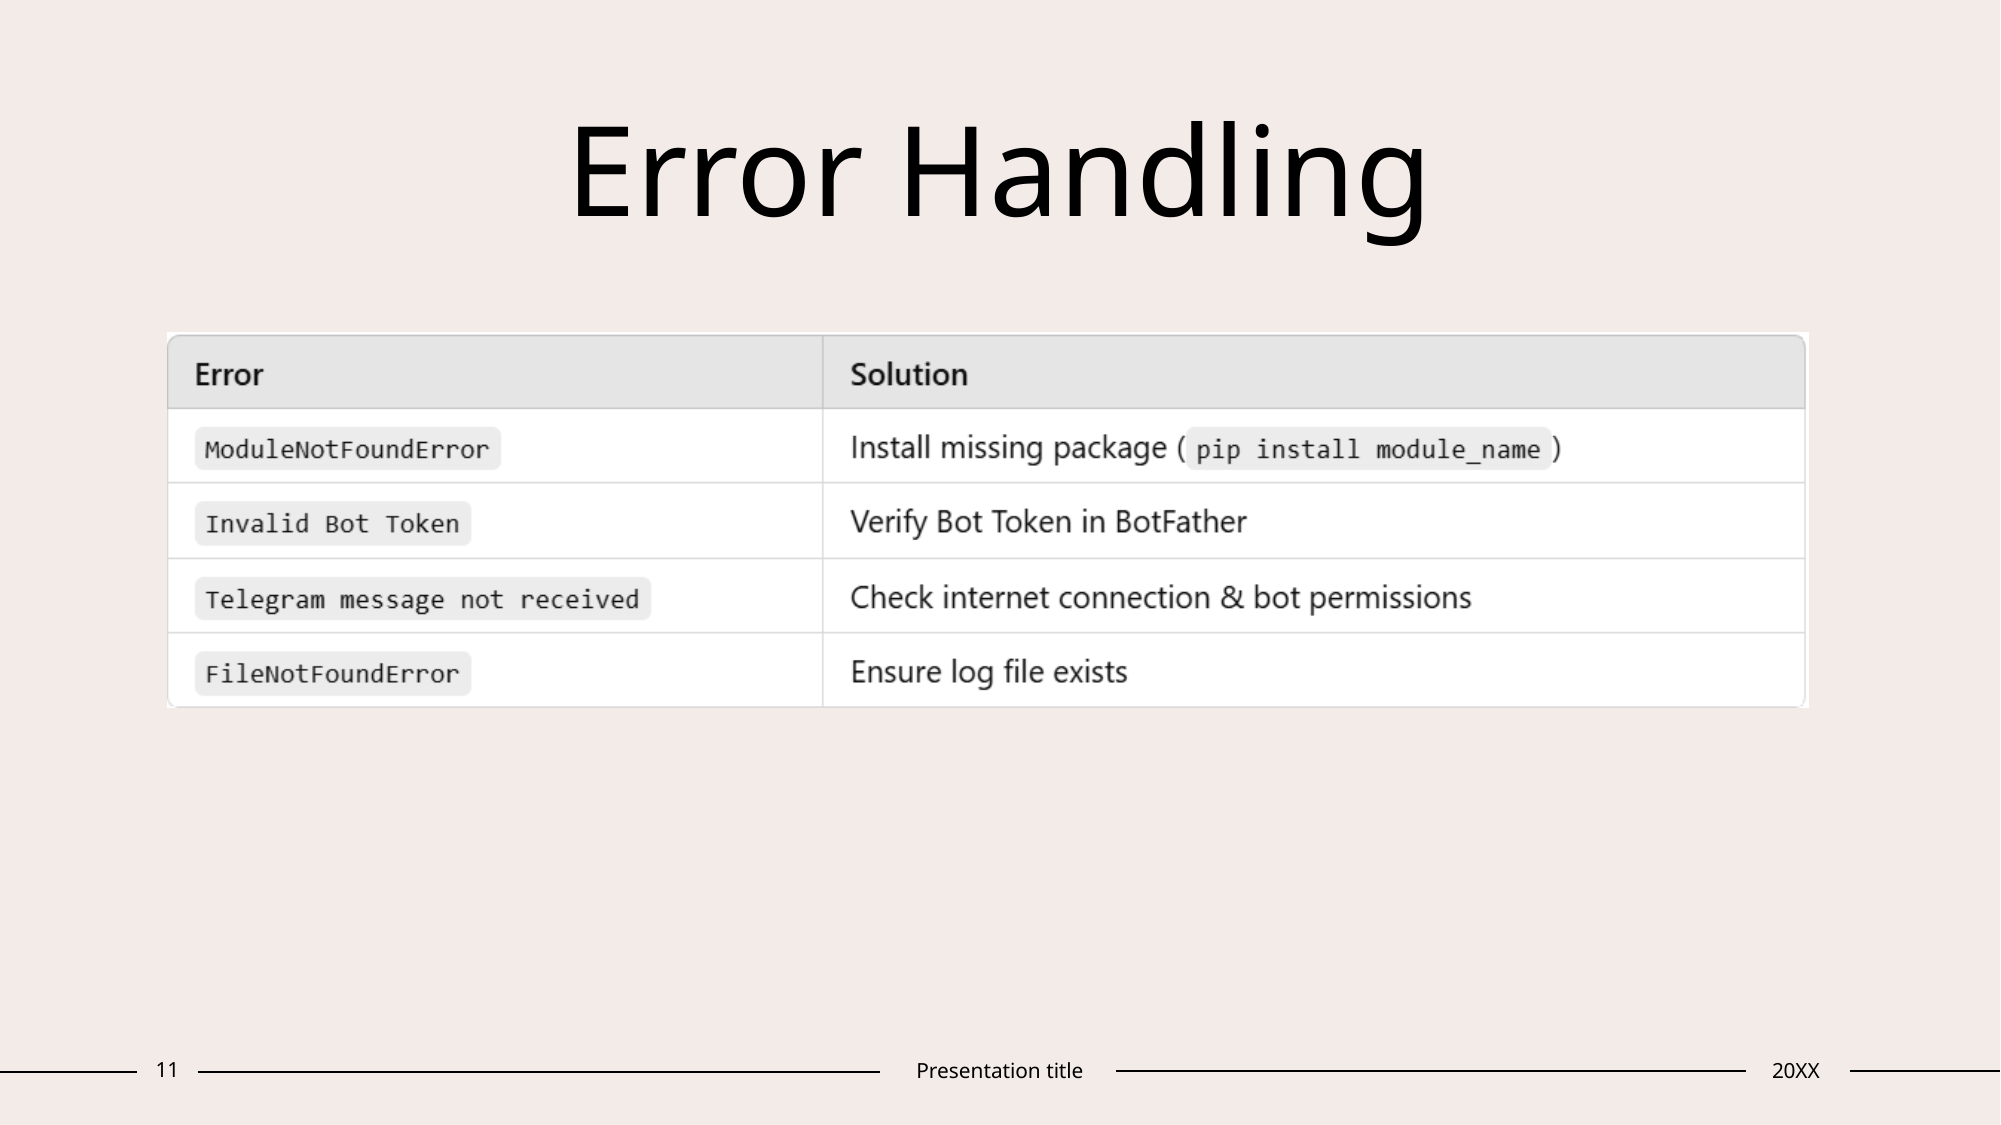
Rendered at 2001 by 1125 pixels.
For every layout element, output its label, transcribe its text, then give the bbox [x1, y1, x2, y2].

title Error Handling [187, 83, 1813, 251]
slide_number 20XX [1743, 1050, 1849, 1091]
slide_number 11 [137, 1050, 198, 1091]
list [167, 332, 1809, 708]
footer Presentation title [879, 1050, 1120, 1091]
